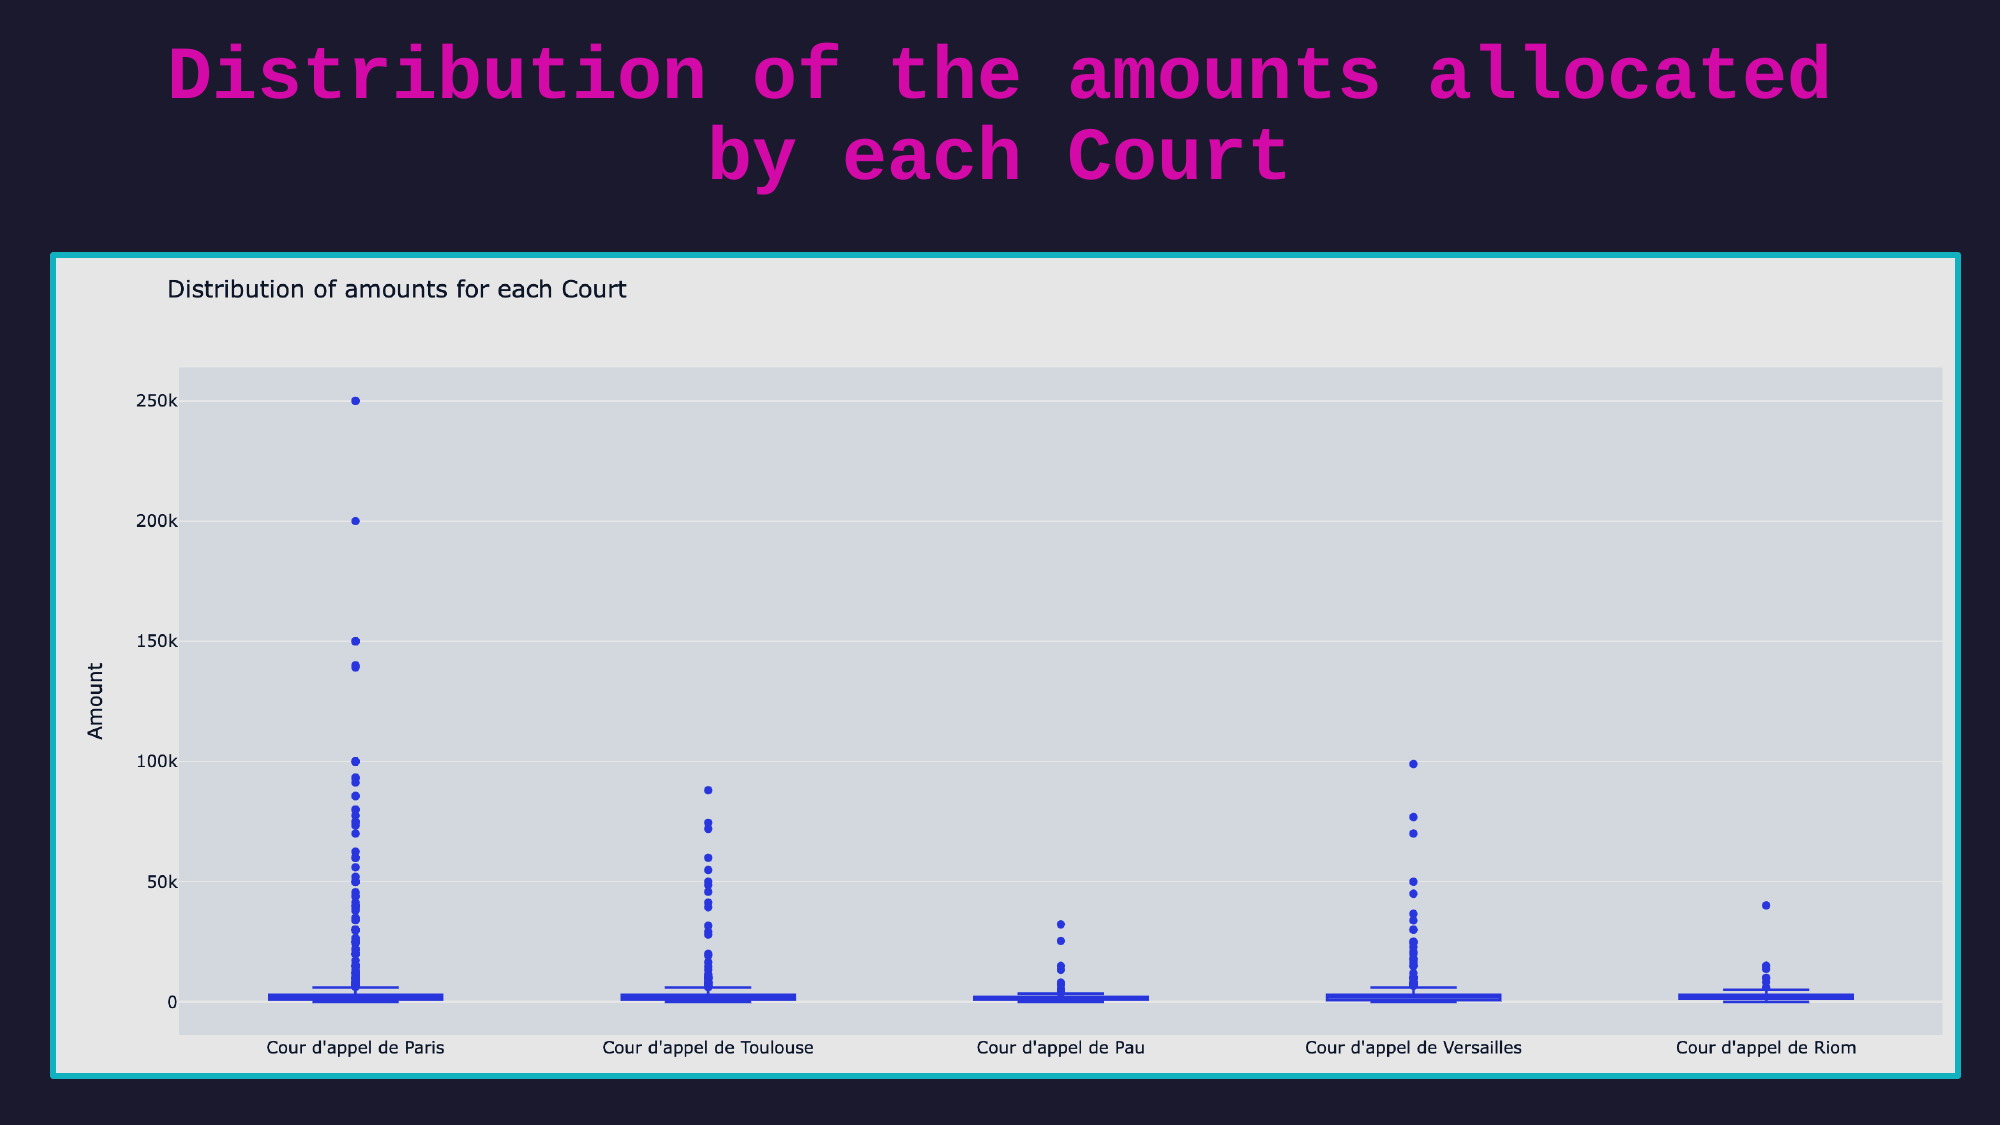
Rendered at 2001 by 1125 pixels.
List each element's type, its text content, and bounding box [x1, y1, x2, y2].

picture [56, 258, 1956, 1073]
title Distribution of the amounts allocated by each Court [126, 33, 1874, 204]
